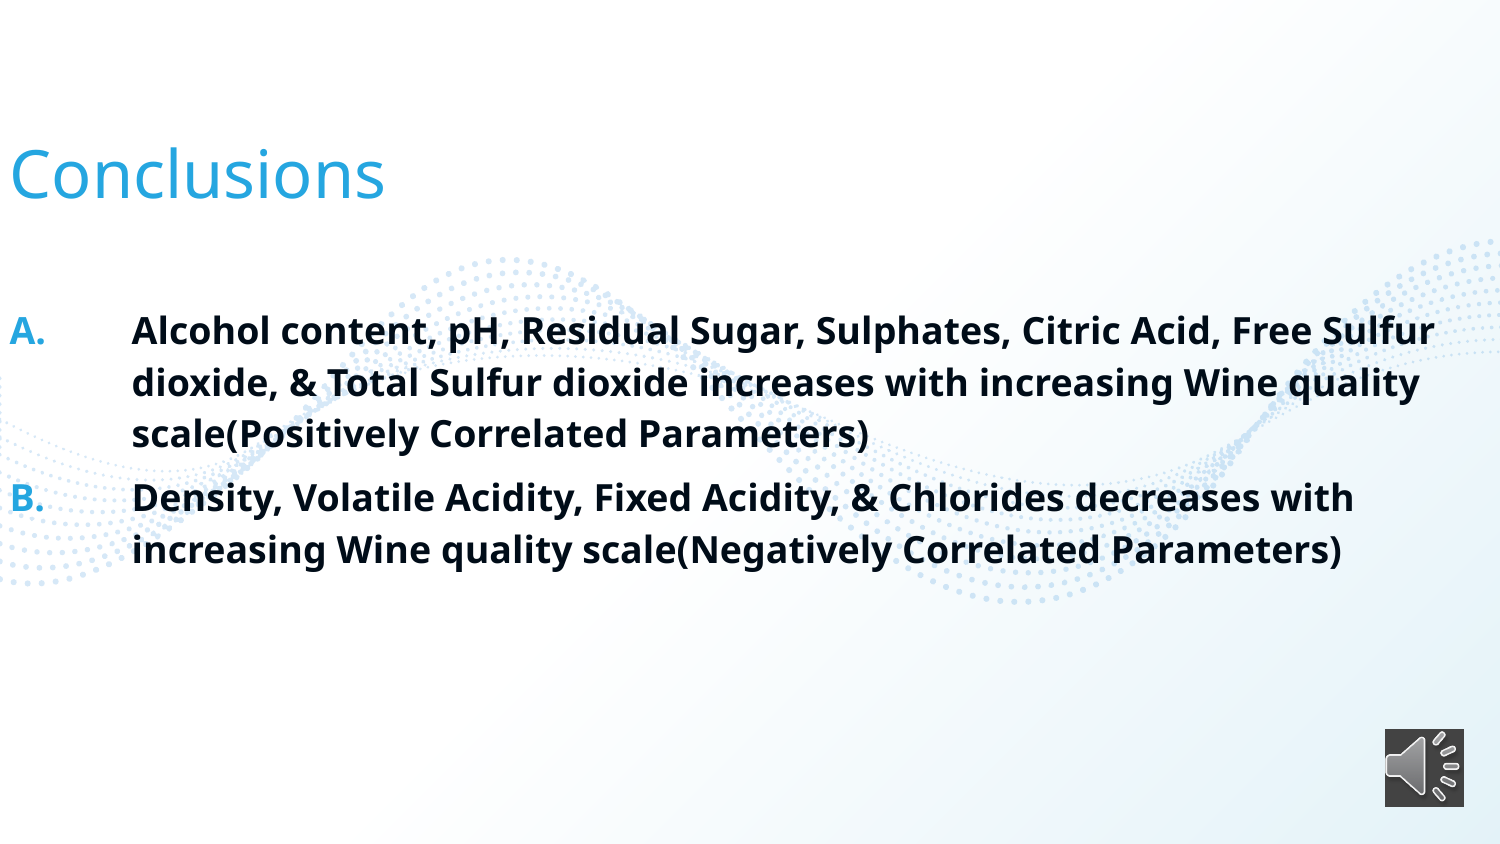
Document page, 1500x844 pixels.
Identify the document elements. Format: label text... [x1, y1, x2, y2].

subtitle Alcohol content, pH, Residual Sugar, Sulphates, Citric Acid, Free Sulfur dioxide, & Total Sulfur dioxide increases with increasing Wine quality scale(Positively Correlated Parameters) Density, Volatile Acidity, Fixed Acidity, & Chlorides decreases with increasing Wine quality scale(Negatively Correlated Parameters) [9, 300, 1457, 590]
slide_number 13 [1366, 754, 1457, 819]
title Conclusions [9, 144, 432, 214]
picture [1384, 728, 1465, 809]
